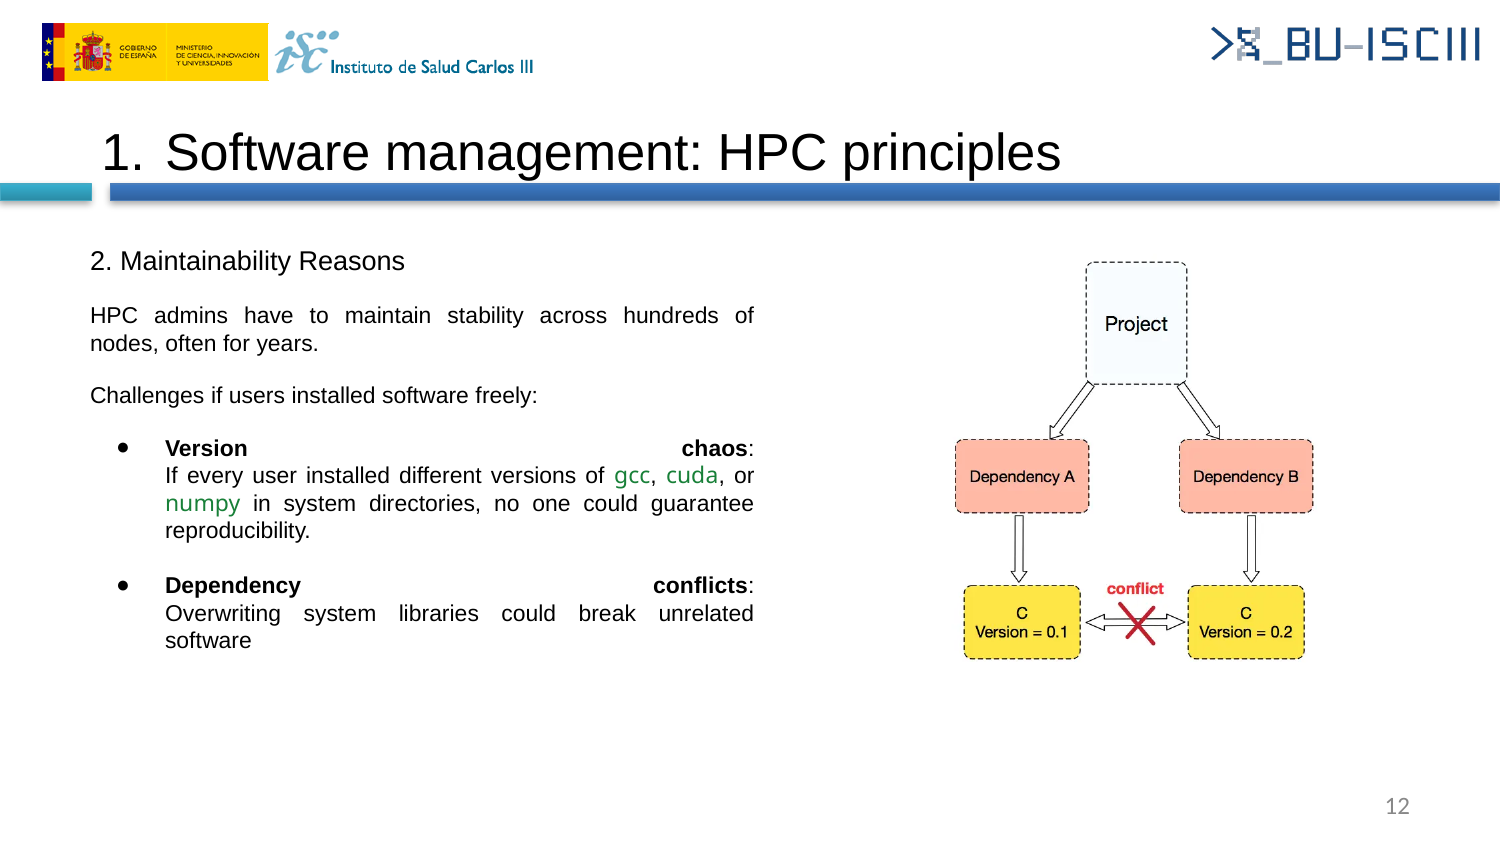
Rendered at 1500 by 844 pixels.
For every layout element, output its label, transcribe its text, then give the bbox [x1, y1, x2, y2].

picture [794, 244, 1476, 696]
slide_number ‹#› [1074, 782, 1425, 827]
list 2. Maintainability Reasons HPC admins have to maintain stability across hundreds of nodes, often for years. Challenges if users installed software freely: Version chaos: If every user installed different versions of gcc, cuda, or numpy in system directories, no one could guarantee reproducibility. Dependency conflicts: Overwriting system libraries could break unrelated software [75, 235, 770, 827]
picture [1201, 0, 1492, 85]
title Software management: HPC principles [75, 85, 1425, 183]
picture [42, 23, 593, 81]
